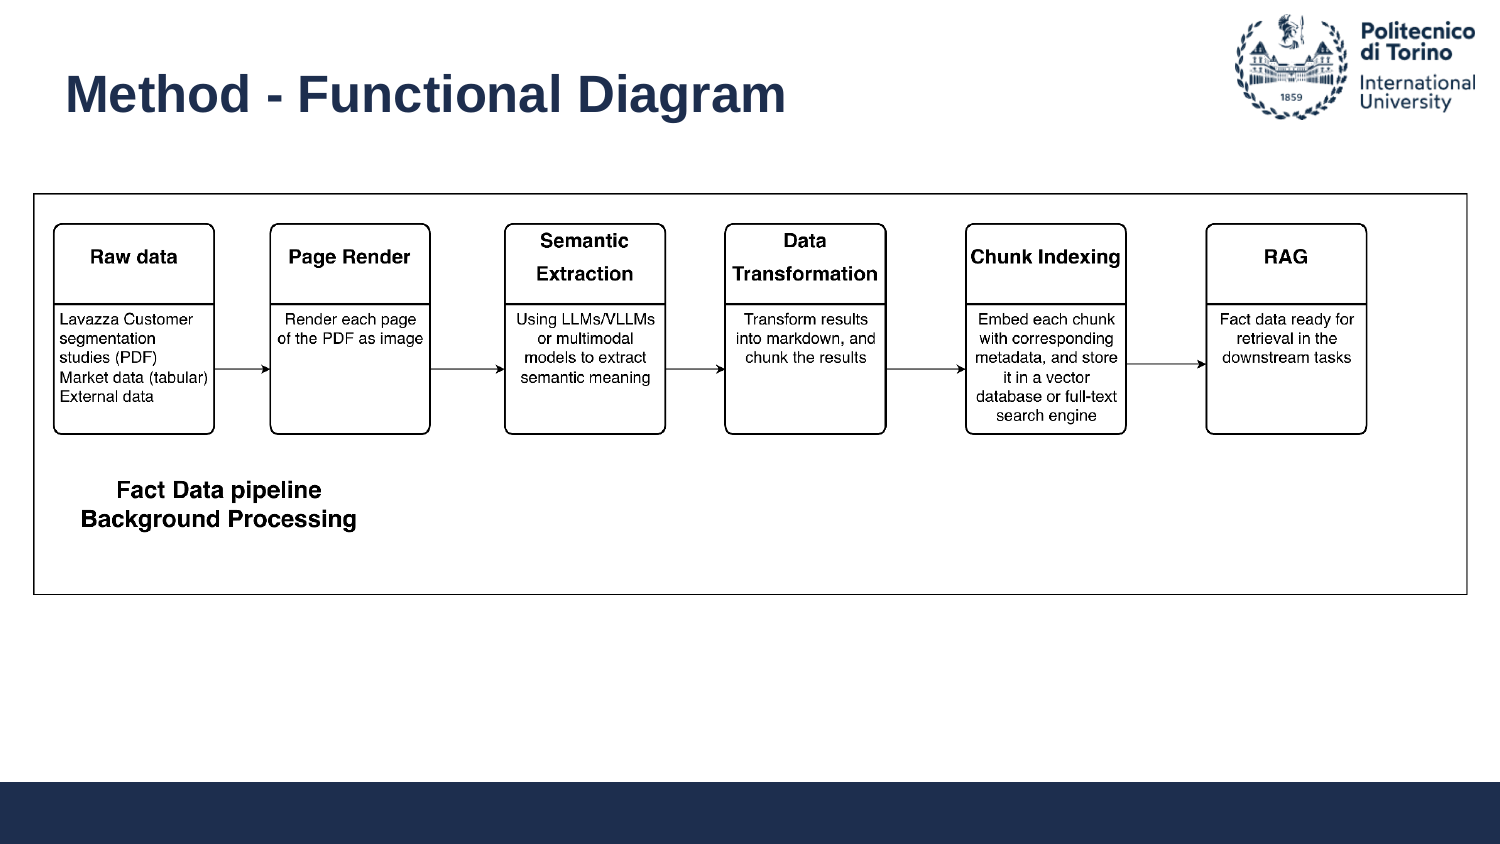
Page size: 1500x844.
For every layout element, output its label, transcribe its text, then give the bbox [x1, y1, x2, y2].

title Method - Functional Diagram [50, 44, 1022, 139]
text_box [0, 782, 1500, 844]
picture [23, 182, 1477, 606]
picture [1235, 13, 1475, 120]
